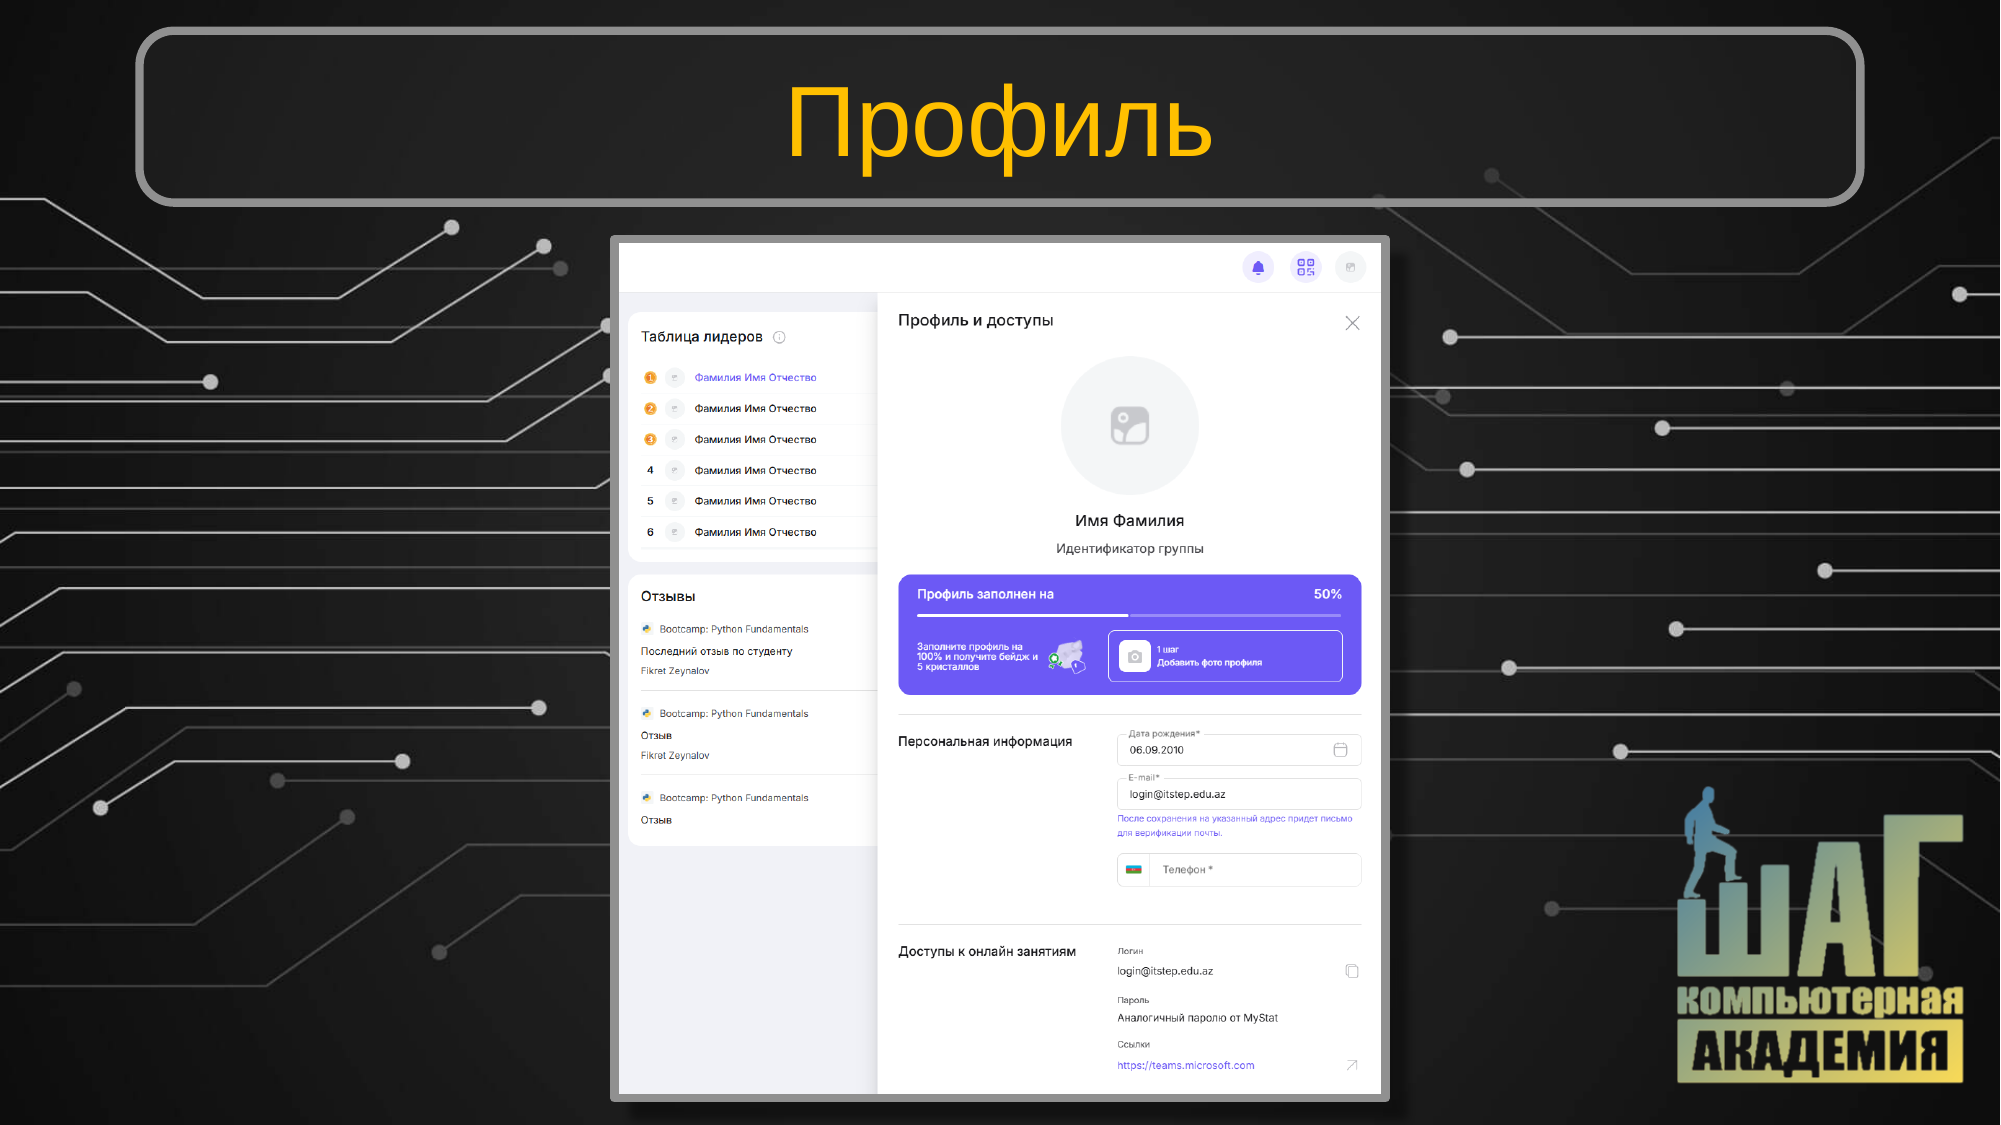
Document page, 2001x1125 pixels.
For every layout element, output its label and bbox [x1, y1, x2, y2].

text_box [139, 30, 1861, 203]
picture [0, 0, 2000, 1125]
